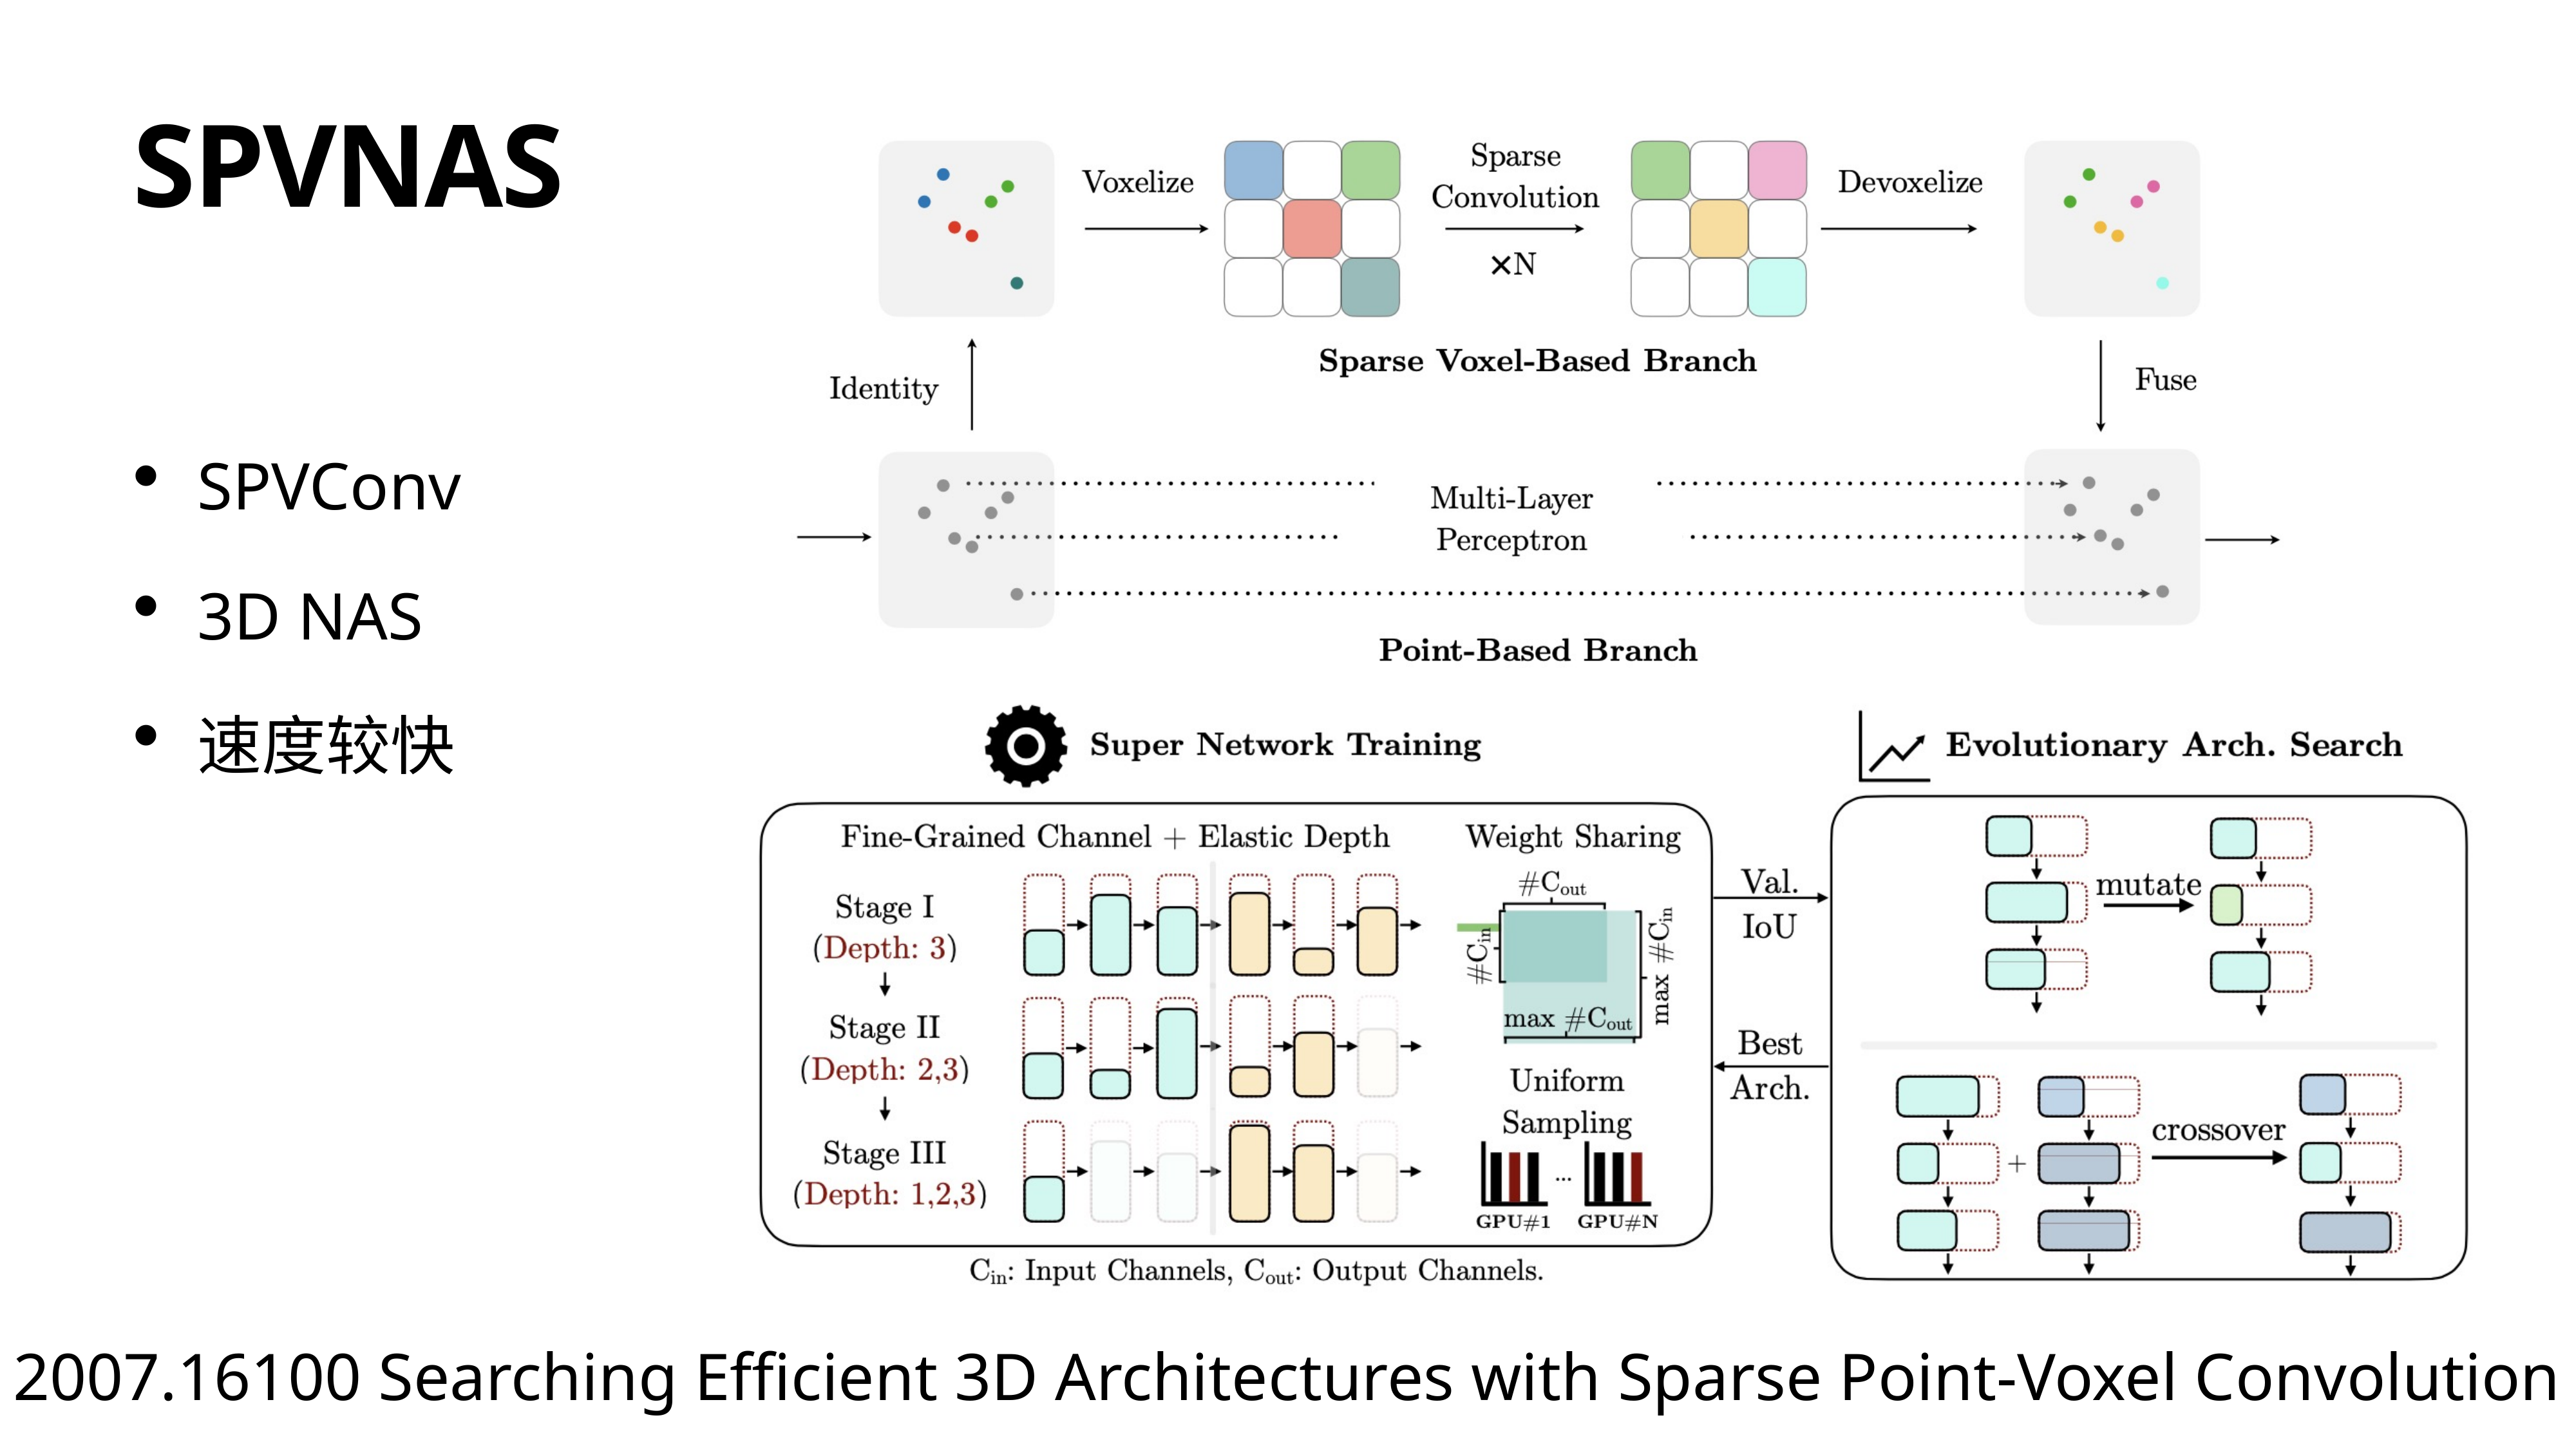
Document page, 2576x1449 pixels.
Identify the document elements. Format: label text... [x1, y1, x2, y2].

picture [733, 687, 2495, 1319]
text_box 2007.16100 Searching Efficient 3D Architectures with Sparse Point-Voxel Convolution [7, 1340, 2568, 1420]
picture [777, 137, 2300, 670]
title SPVNAS [127, 113, 2449, 266]
list SPVConv 3D NAS 速度较快 [127, 448, 2449, 1321]
